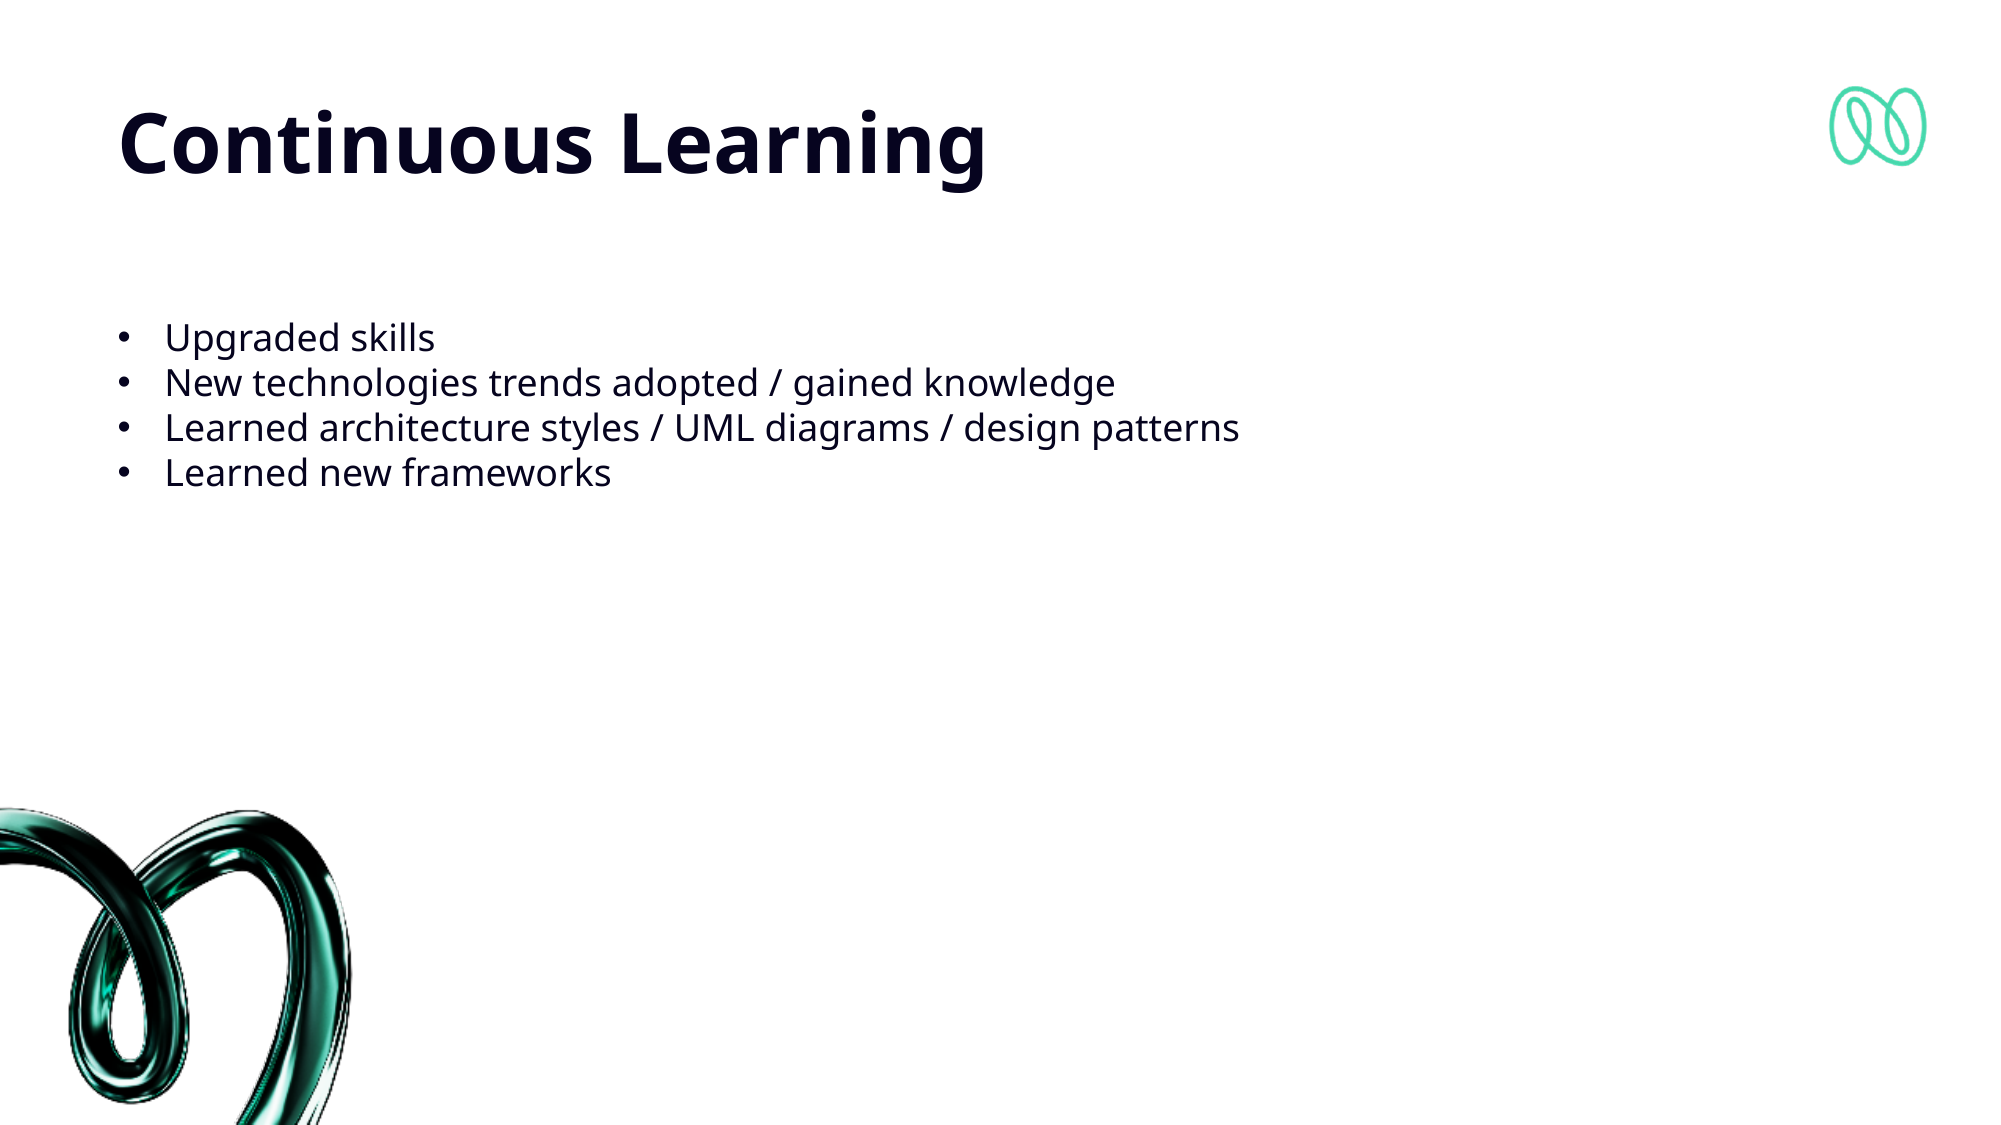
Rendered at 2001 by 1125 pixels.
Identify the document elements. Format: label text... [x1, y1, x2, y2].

text_box Upgraded skills New technologies trends adopted / gained knowledge Learned architecture styles / UML diagrams / design patterns Learned new frameworks [102, 306, 1715, 997]
picture [1802, 69, 1943, 175]
picture [0, 787, 381, 1125]
title Continuous Learning [102, 78, 1379, 200]
